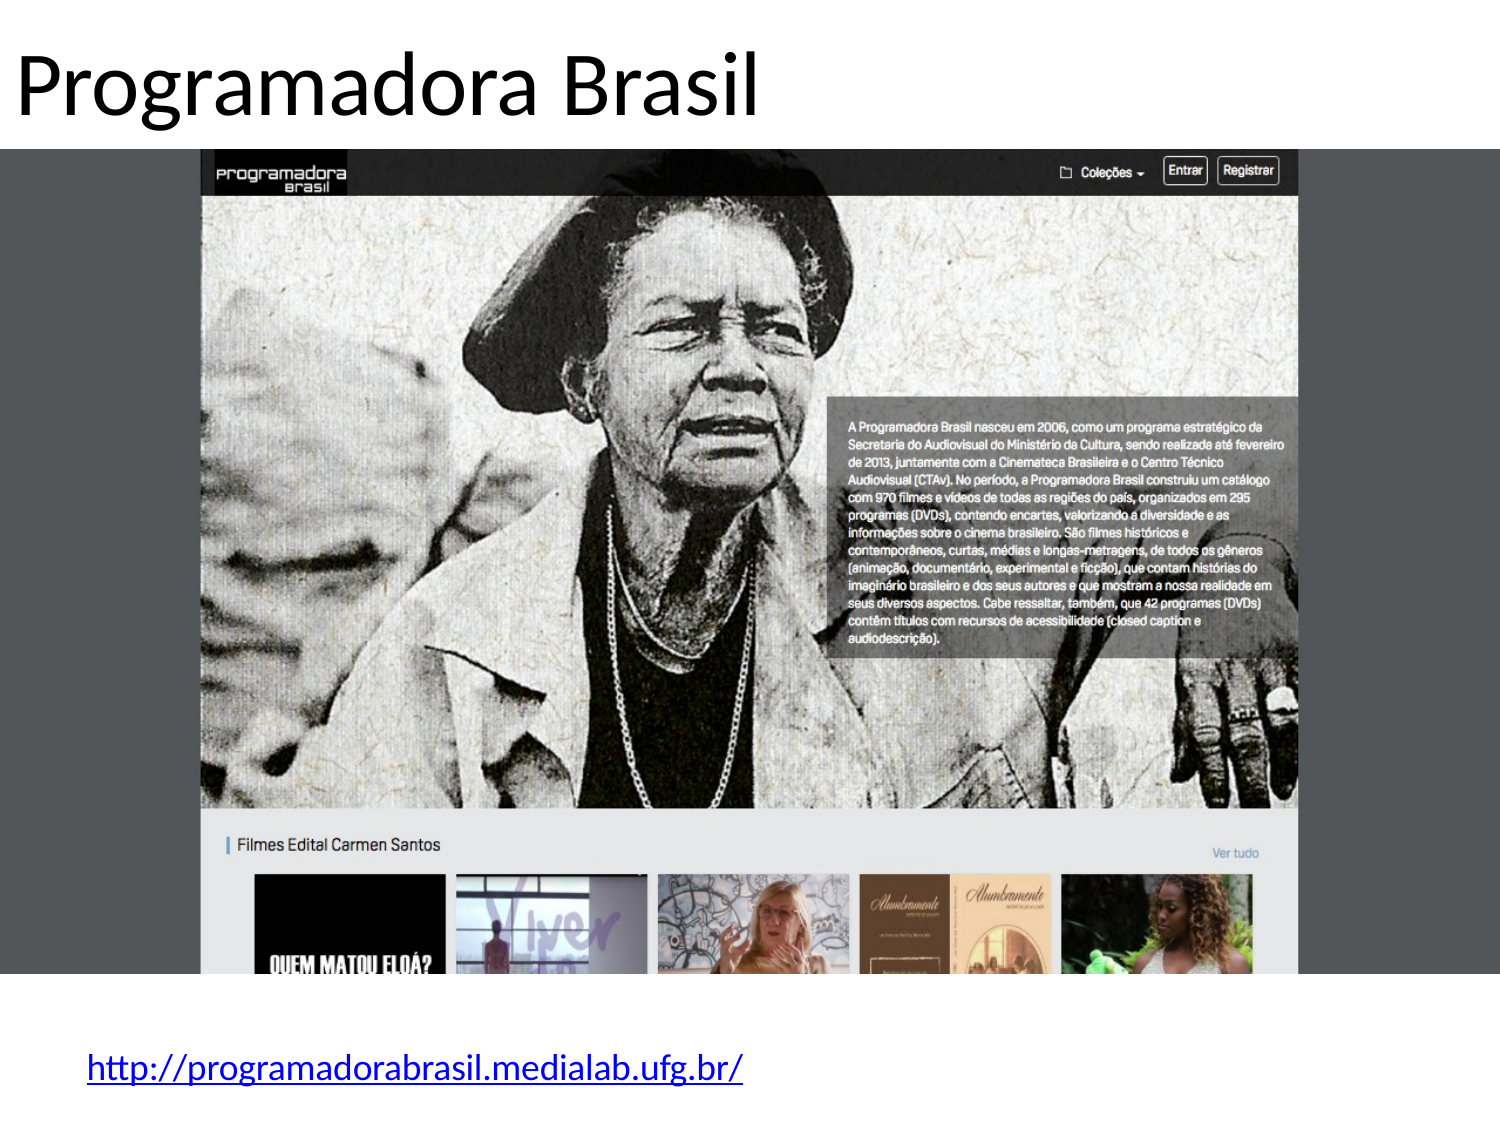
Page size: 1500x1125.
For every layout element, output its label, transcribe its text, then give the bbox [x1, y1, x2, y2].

text_box [0, 149, 1500, 974]
title Programadora Brasil [12, 22, 772, 213]
text_box http://programadorabrasil.medialab.ufg.br/ [84, 1040, 757, 1088]
